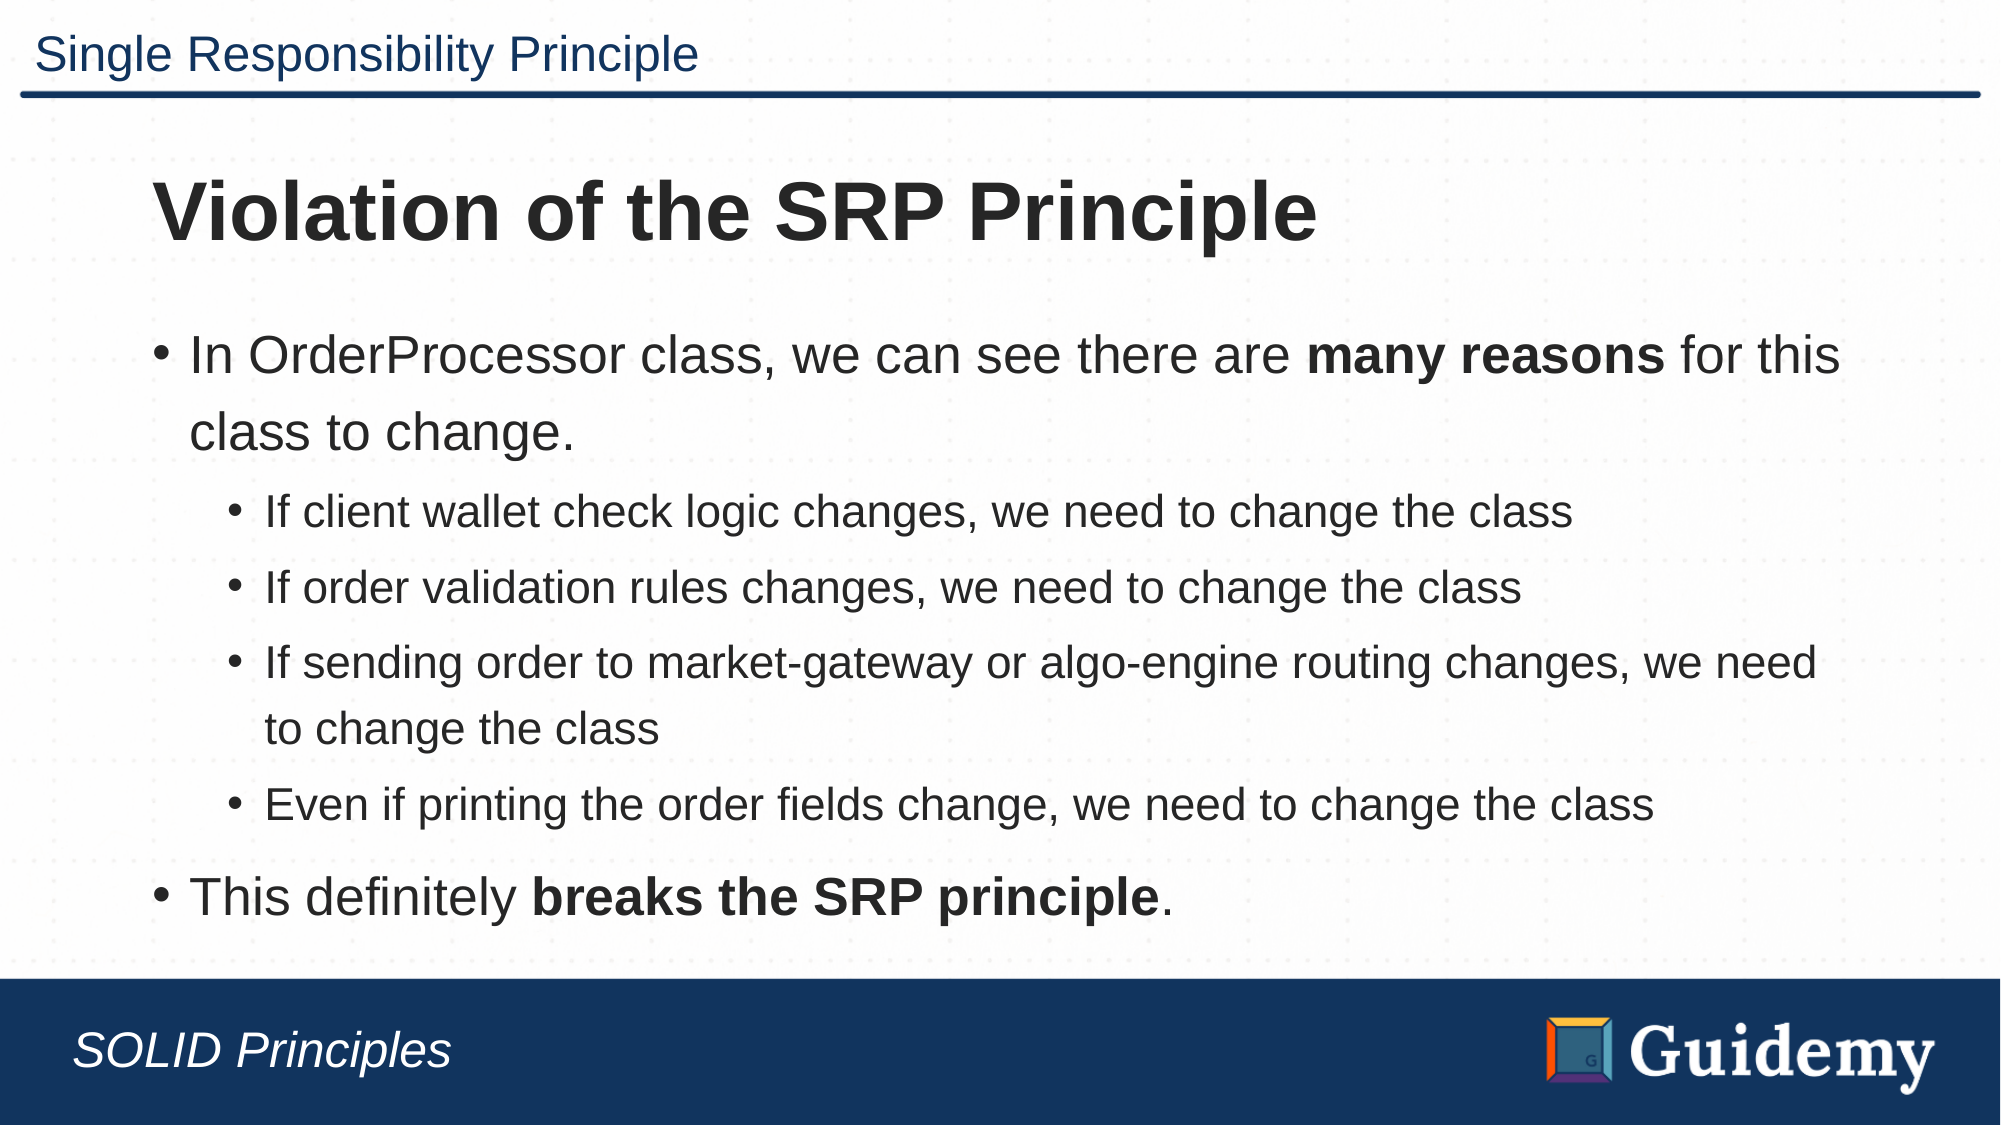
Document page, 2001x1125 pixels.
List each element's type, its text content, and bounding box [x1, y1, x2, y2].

picture [0, 0, 2001, 1125]
title Single Responsibility Principle [19, 17, 1130, 93]
list In OrderProcessor class, we can see there are many reasons for this class to change. If client wallet check logic changes, we need to change the class If order validation rules changes, we need to change the class If sending order to market-gateway or algo-engine routing changes, we need to change the class Even if printing the order fields change, we need to change the class This definitely breaks the SRP principle. [137, 299, 1863, 939]
text_box SOLID Principles [56, 1014, 945, 1090]
text_box Violation of the SRP Principle [137, 158, 1863, 268]
